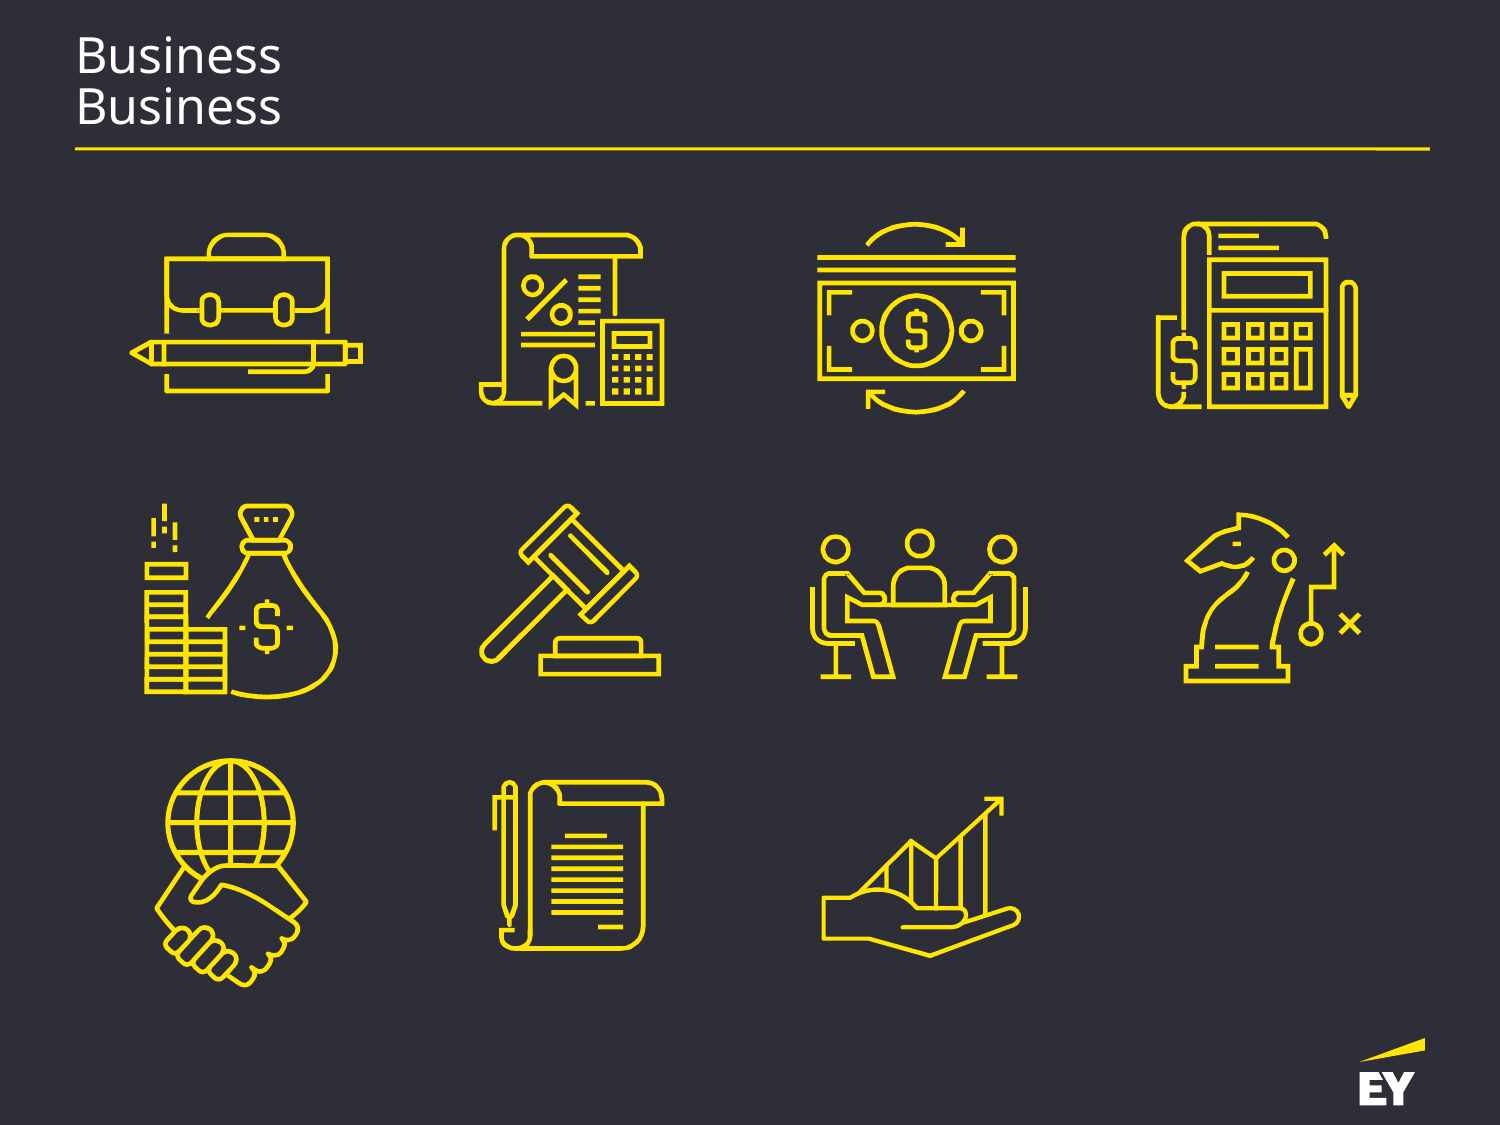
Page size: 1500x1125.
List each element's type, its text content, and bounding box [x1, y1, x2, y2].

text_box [144, 503, 339, 700]
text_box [809, 528, 1029, 680]
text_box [1155, 221, 1359, 410]
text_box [817, 221, 1017, 415]
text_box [153, 758, 310, 988]
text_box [478, 232, 665, 411]
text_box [492, 779, 665, 951]
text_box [129, 232, 363, 394]
title Business Business [75, 33, 1425, 131]
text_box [1183, 512, 1362, 684]
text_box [479, 503, 662, 677]
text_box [821, 796, 1022, 959]
